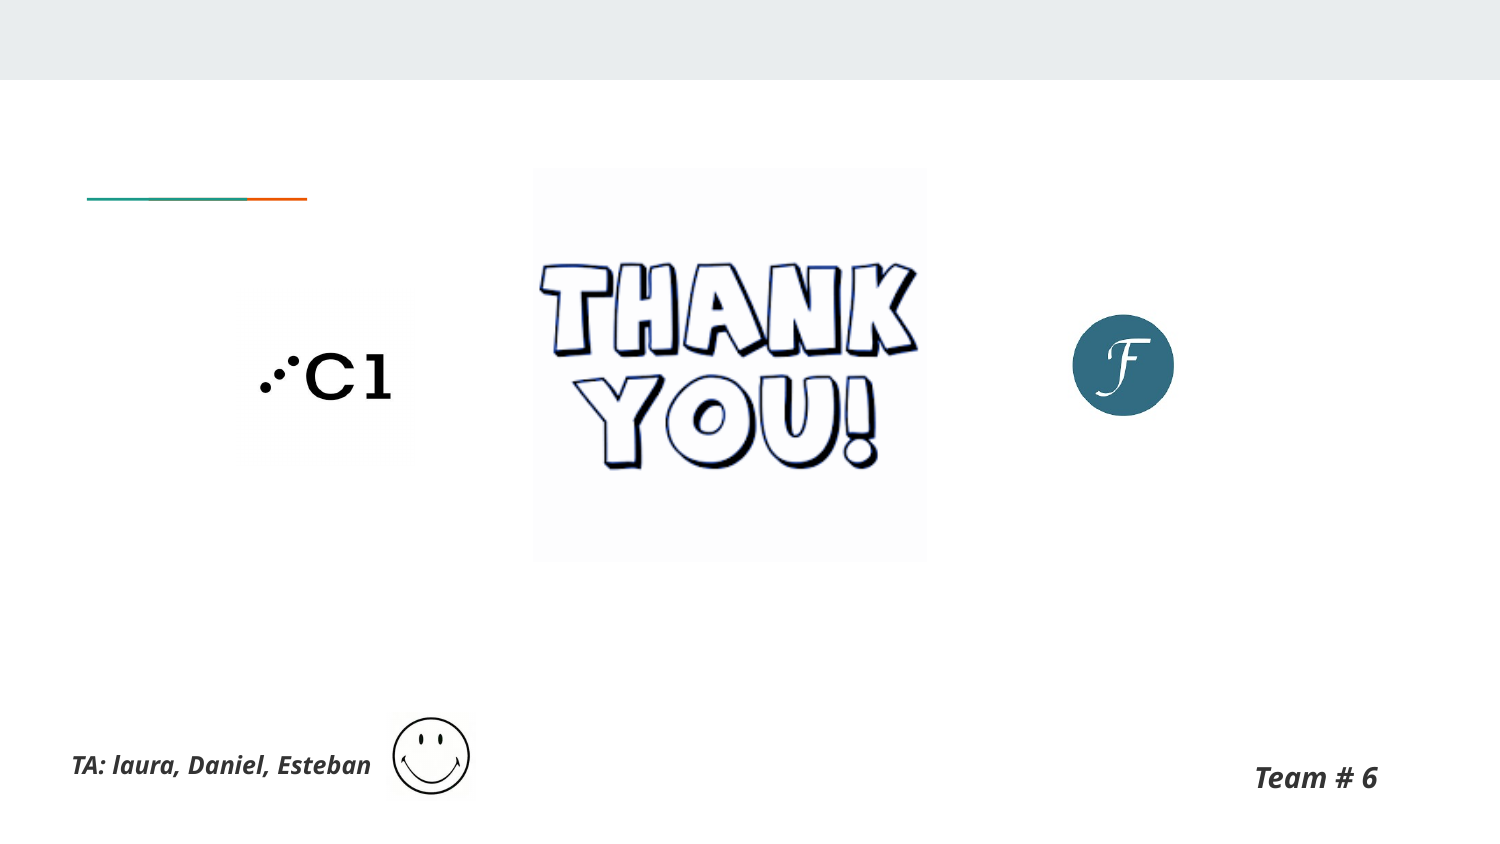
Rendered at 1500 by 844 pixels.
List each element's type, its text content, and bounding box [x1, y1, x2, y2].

text_box TA: laura, Daniel, Esteban [56, 734, 381, 795]
picture [386, 712, 477, 801]
picture [236, 288, 415, 467]
picture [533, 168, 928, 562]
picture [1046, 288, 1201, 443]
text_box Team # 6 [1239, 744, 1430, 810]
